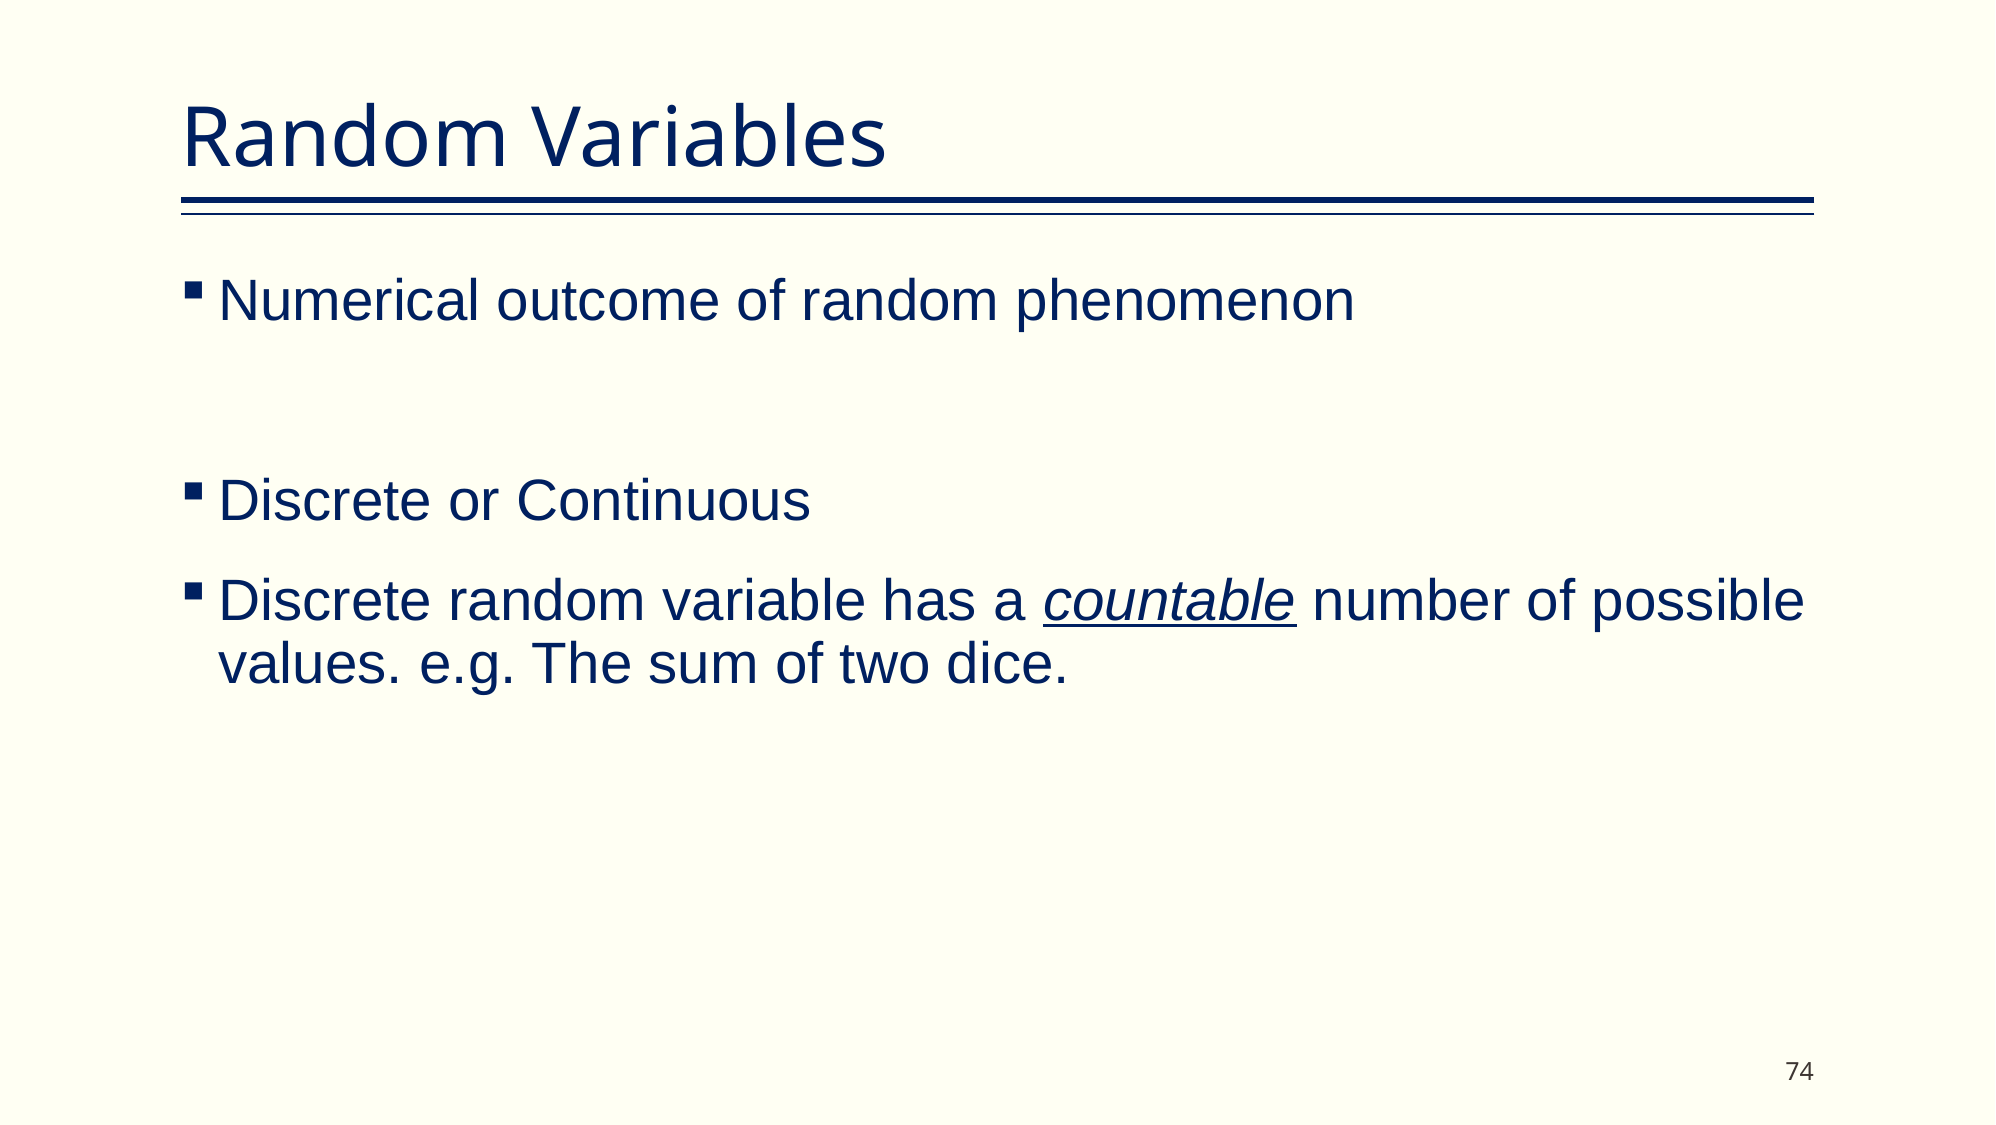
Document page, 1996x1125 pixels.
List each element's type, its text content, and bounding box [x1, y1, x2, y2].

title Random Variables [180, 12, 1814, 193]
list Numerical outcome of random phenomenon Discrete or Continuous Discrete random variable has a countable number of possible values. e.g. The sum of two dice. [180, 262, 1815, 1013]
slide_number 74 [1514, 1042, 1814, 1103]
